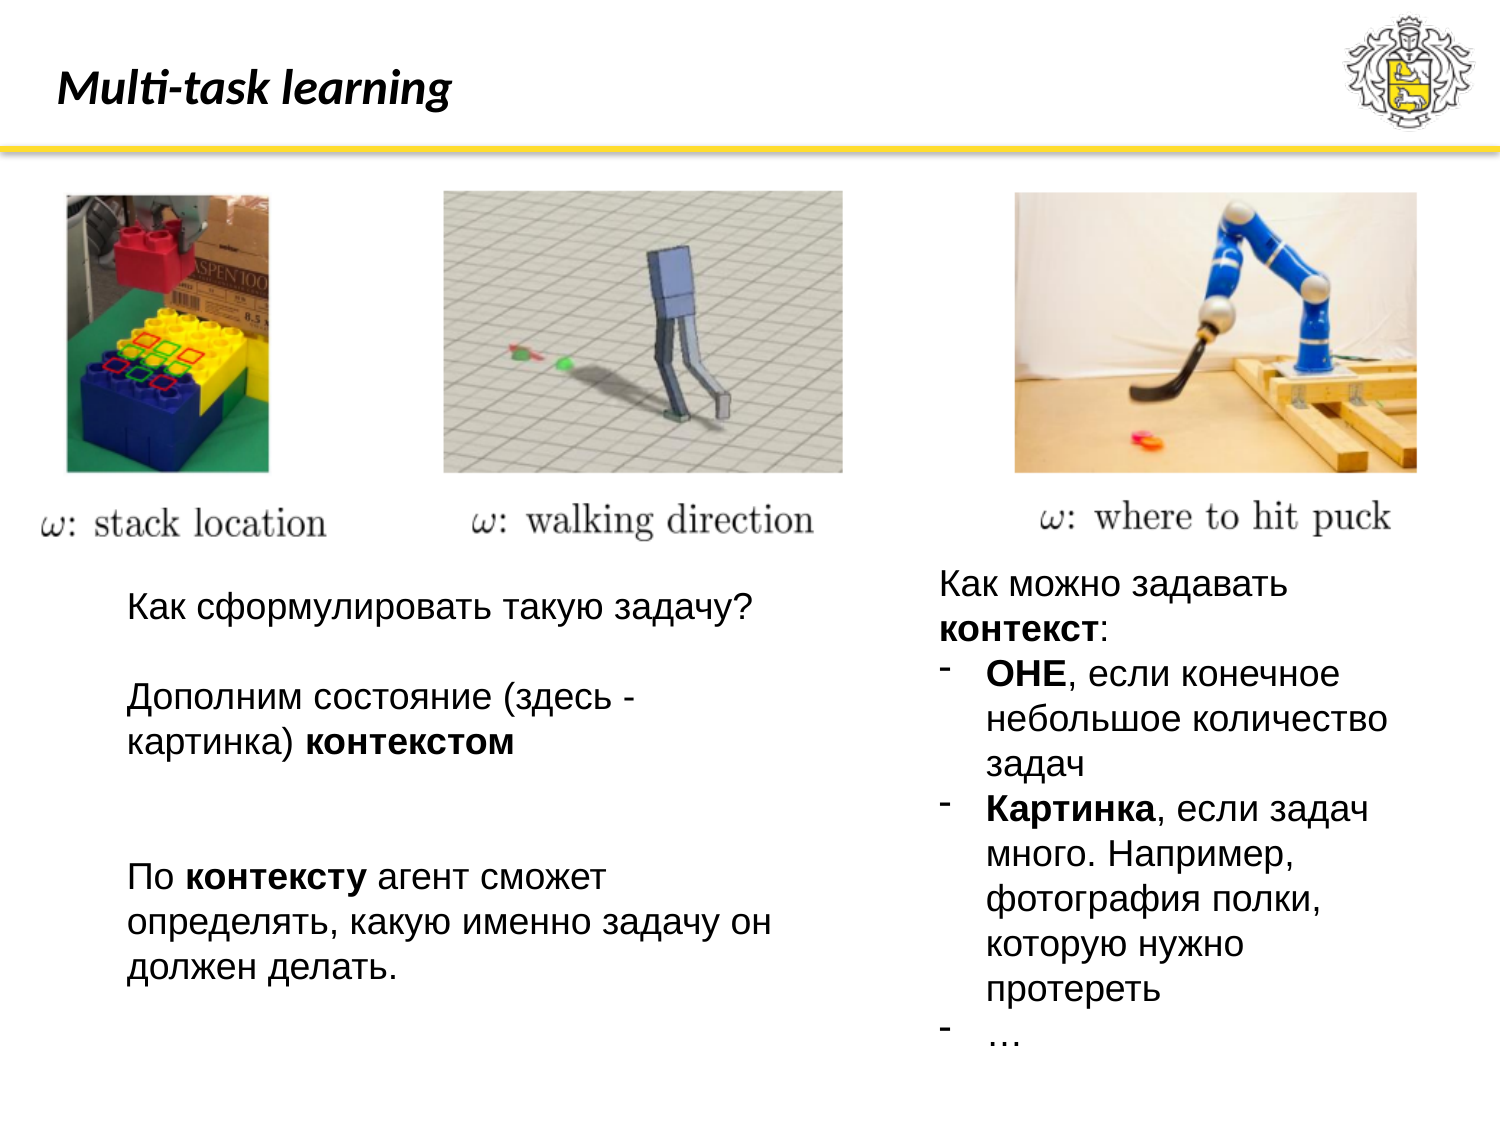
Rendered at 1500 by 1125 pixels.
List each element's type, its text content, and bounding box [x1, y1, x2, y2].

picture [23, 176, 1459, 552]
title Multi-task learning [41, 50, 1425, 119]
text_box Как можно задавать контекст: OHE, если конечное небольшое количество задач Картинка, если задач много. Например, фотография полки, которую нужно протереть … [924, 560, 1422, 1062]
